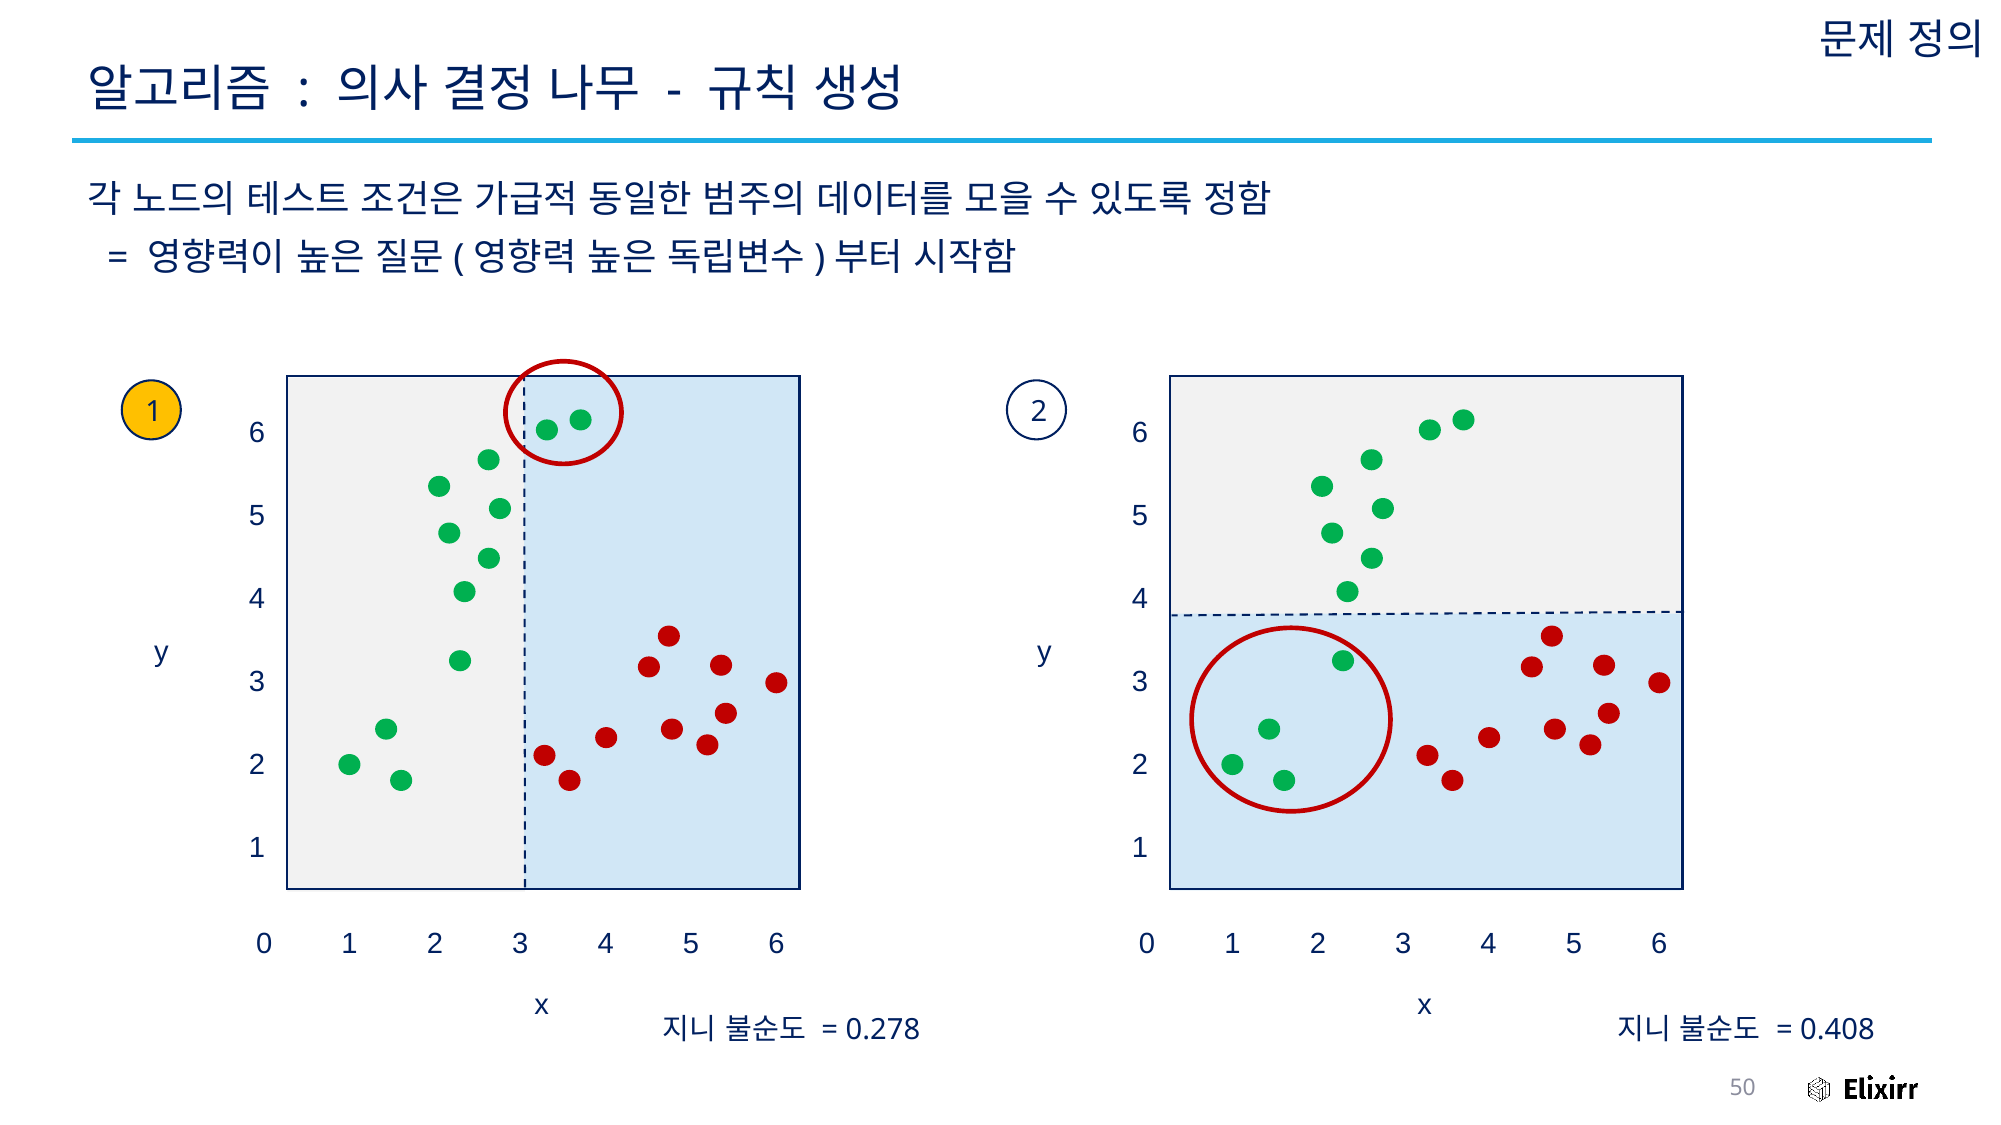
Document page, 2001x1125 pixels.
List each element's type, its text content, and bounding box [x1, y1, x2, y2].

text_box 4 [1458, 888, 1519, 967]
text_box x [1402, 950, 1525, 1029]
text_box 1 [319, 888, 380, 967]
text_box 문제 정의 [1389, 5, 2000, 71]
text_box 1 [120, 379, 182, 441]
text_box [374, 717, 399, 741]
text_box 1 [227, 792, 288, 871]
text_box 지니 불순도 = 0.408 [1602, 974, 1891, 1053]
text_box [1169, 375, 1684, 611]
text_box [427, 474, 452, 498]
text_box [1359, 448, 1384, 472]
text_box [713, 701, 738, 725]
text_box [1417, 418, 1442, 442]
text_box [764, 671, 789, 695]
text_box [656, 624, 681, 648]
text_box [447, 649, 473, 673]
text_box 2 [1005, 379, 1068, 441]
text_box [659, 717, 685, 741]
text_box 5 [660, 888, 722, 967]
text_box [557, 768, 582, 793]
text_box [1169, 616, 1684, 890]
text_box [1539, 624, 1564, 648]
text_box 6 [1629, 888, 1690, 967]
text_box [1415, 743, 1440, 767]
text_box 4 [227, 544, 288, 622]
text_box 1 [1202, 888, 1263, 967]
text_box 5 [1543, 888, 1604, 967]
text_box [1647, 671, 1672, 695]
text_box 4 [575, 888, 636, 967]
text_box [286, 375, 524, 890]
picture [1808, 1075, 1918, 1102]
text_box 5 [1109, 461, 1171, 539]
title 알고리즘 : 의사 결정 나무 - 규칙 생성 [72, 43, 1933, 138]
text_box [1440, 768, 1465, 793]
text_box [708, 653, 734, 677]
text_box [636, 655, 661, 679]
text_box 3 [227, 626, 288, 705]
text_box 3 [1373, 888, 1434, 967]
text_box 6 [1109, 378, 1171, 456]
text_box [532, 743, 557, 767]
text_box [1190, 626, 1392, 813]
text_box [476, 546, 501, 570]
text_box 2 [1109, 709, 1171, 788]
text_box [1591, 653, 1617, 677]
text_box [1542, 717, 1567, 741]
text_box 4 [1109, 544, 1171, 622]
text_box 2 [404, 888, 465, 967]
text_box 3 [1109, 626, 1171, 705]
text_box [1370, 496, 1395, 521]
text_box [1477, 726, 1502, 750]
text_box y [1022, 597, 1145, 675]
text_box [1578, 733, 1603, 757]
text_box [1359, 546, 1384, 570]
text_box [695, 733, 720, 757]
text_box [487, 496, 513, 521]
text_box [526, 375, 801, 890]
list 각 노드의 테스트 조건은 가급적 동일한 범주의 데이터를 모을 수 있도록 정함 = 영향력이 높은 질문(영향력 높은 독립변수)부터 시작함 [72, 153, 1933, 343]
text_box [437, 521, 462, 545]
text_box 3 [490, 888, 551, 967]
text_box [1451, 408, 1476, 432]
text_box [337, 752, 362, 777]
slide_number 50 [1695, 1058, 1790, 1119]
text_box 2 [227, 709, 288, 788]
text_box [1171, 611, 1685, 616]
text_box 6 [746, 888, 807, 967]
text_box [1519, 655, 1544, 679]
text_box 0 [233, 888, 295, 967]
text_box [1596, 701, 1621, 725]
text_box 6 [227, 378, 288, 456]
text_box 0 [1116, 888, 1178, 967]
text_box 5 [227, 461, 288, 539]
text_box [1335, 580, 1360, 604]
text_box [594, 726, 619, 750]
text_box [452, 580, 477, 604]
text_box [504, 360, 623, 465]
text_box x [519, 950, 642, 1029]
text_box [476, 448, 501, 472]
text_box 1 [1109, 792, 1171, 871]
text_box [1320, 521, 1345, 545]
text_box [389, 768, 414, 793]
text_box 2 [1287, 888, 1348, 967]
text_box 지니 불순도 = 0.278 [648, 974, 936, 1053]
text_box [1309, 474, 1335, 498]
text_box y [139, 597, 262, 675]
